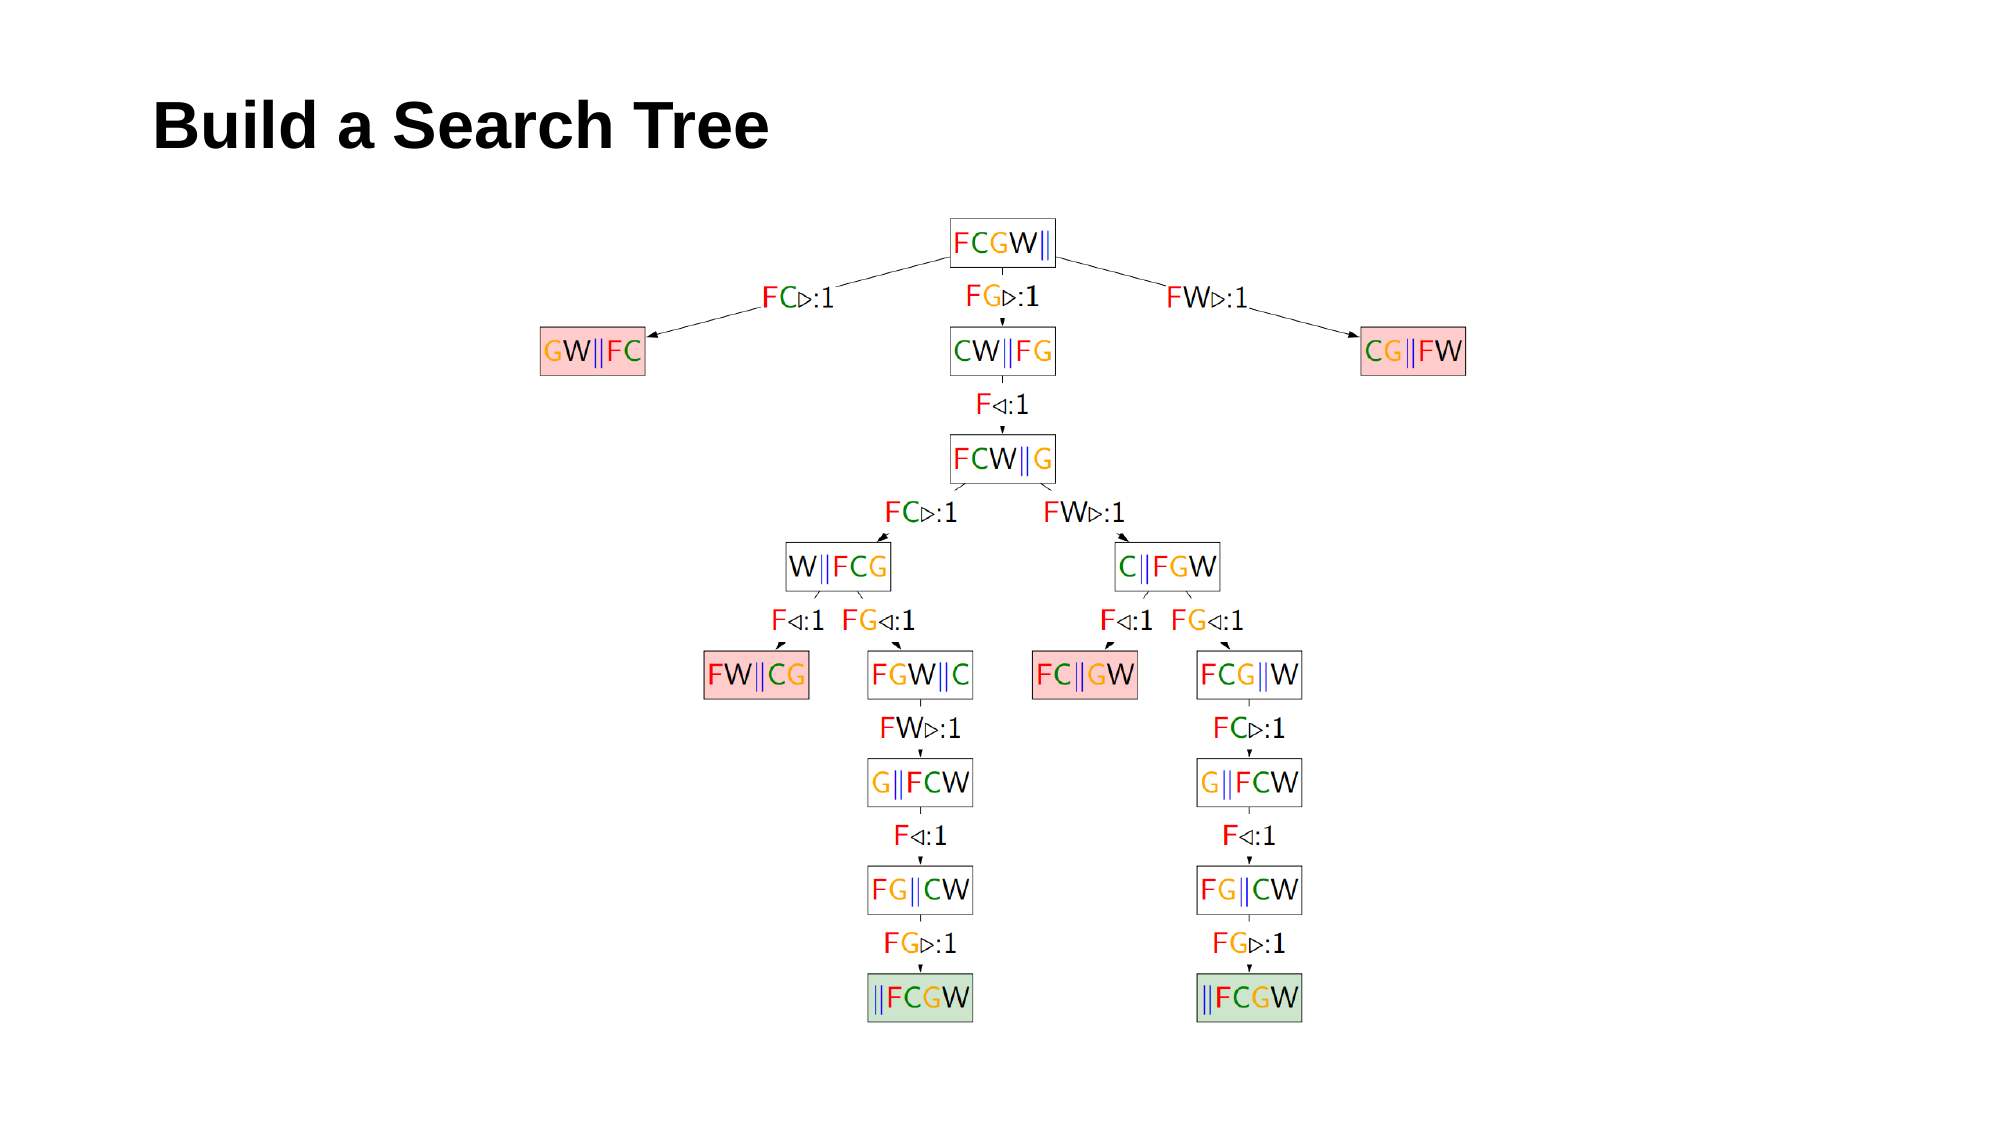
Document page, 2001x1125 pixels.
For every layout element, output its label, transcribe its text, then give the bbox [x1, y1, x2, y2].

title Build a Search Tree [137, 59, 1863, 194]
picture [505, 193, 1558, 1072]
